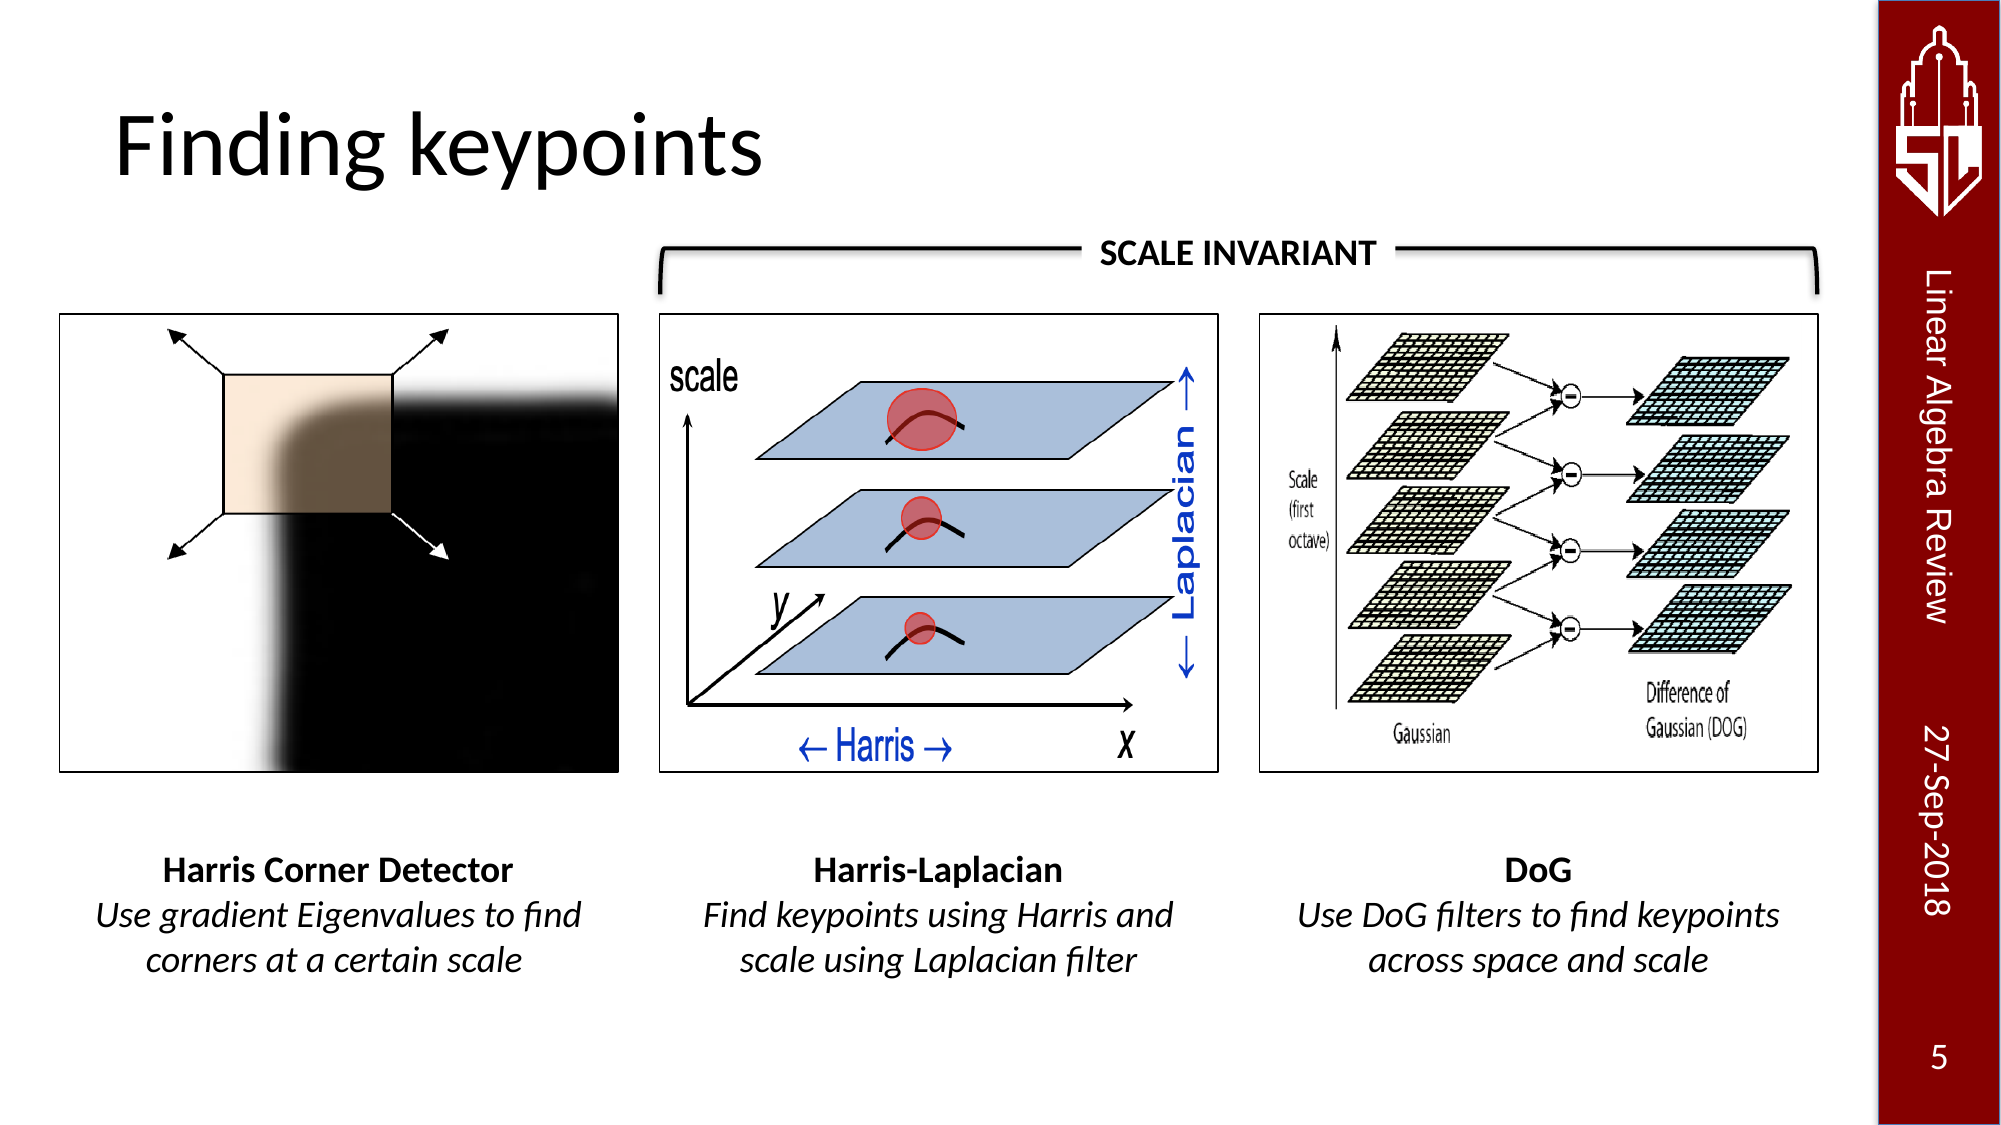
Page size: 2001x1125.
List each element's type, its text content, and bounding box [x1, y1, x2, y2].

text_box [660, 248, 1818, 295]
text_box Harris-Laplacian Find keypoints using Harris and scale using Laplacian filter [667, 837, 1211, 988]
title Finding keypoints [99, 45, 1835, 233]
picture [1259, 314, 1818, 772]
picture [1896, 25, 1982, 217]
text_box SCALE INVARIANT [1081, 220, 1396, 281]
text_box DoG Use DoG filters to find keypoints across space and scale [1267, 837, 1811, 988]
picture [659, 314, 1218, 772]
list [59, 314, 618, 772]
text_box Harris Corner Detector Use gradient Eigenvalues to find corners at a certain scale [67, 837, 611, 988]
